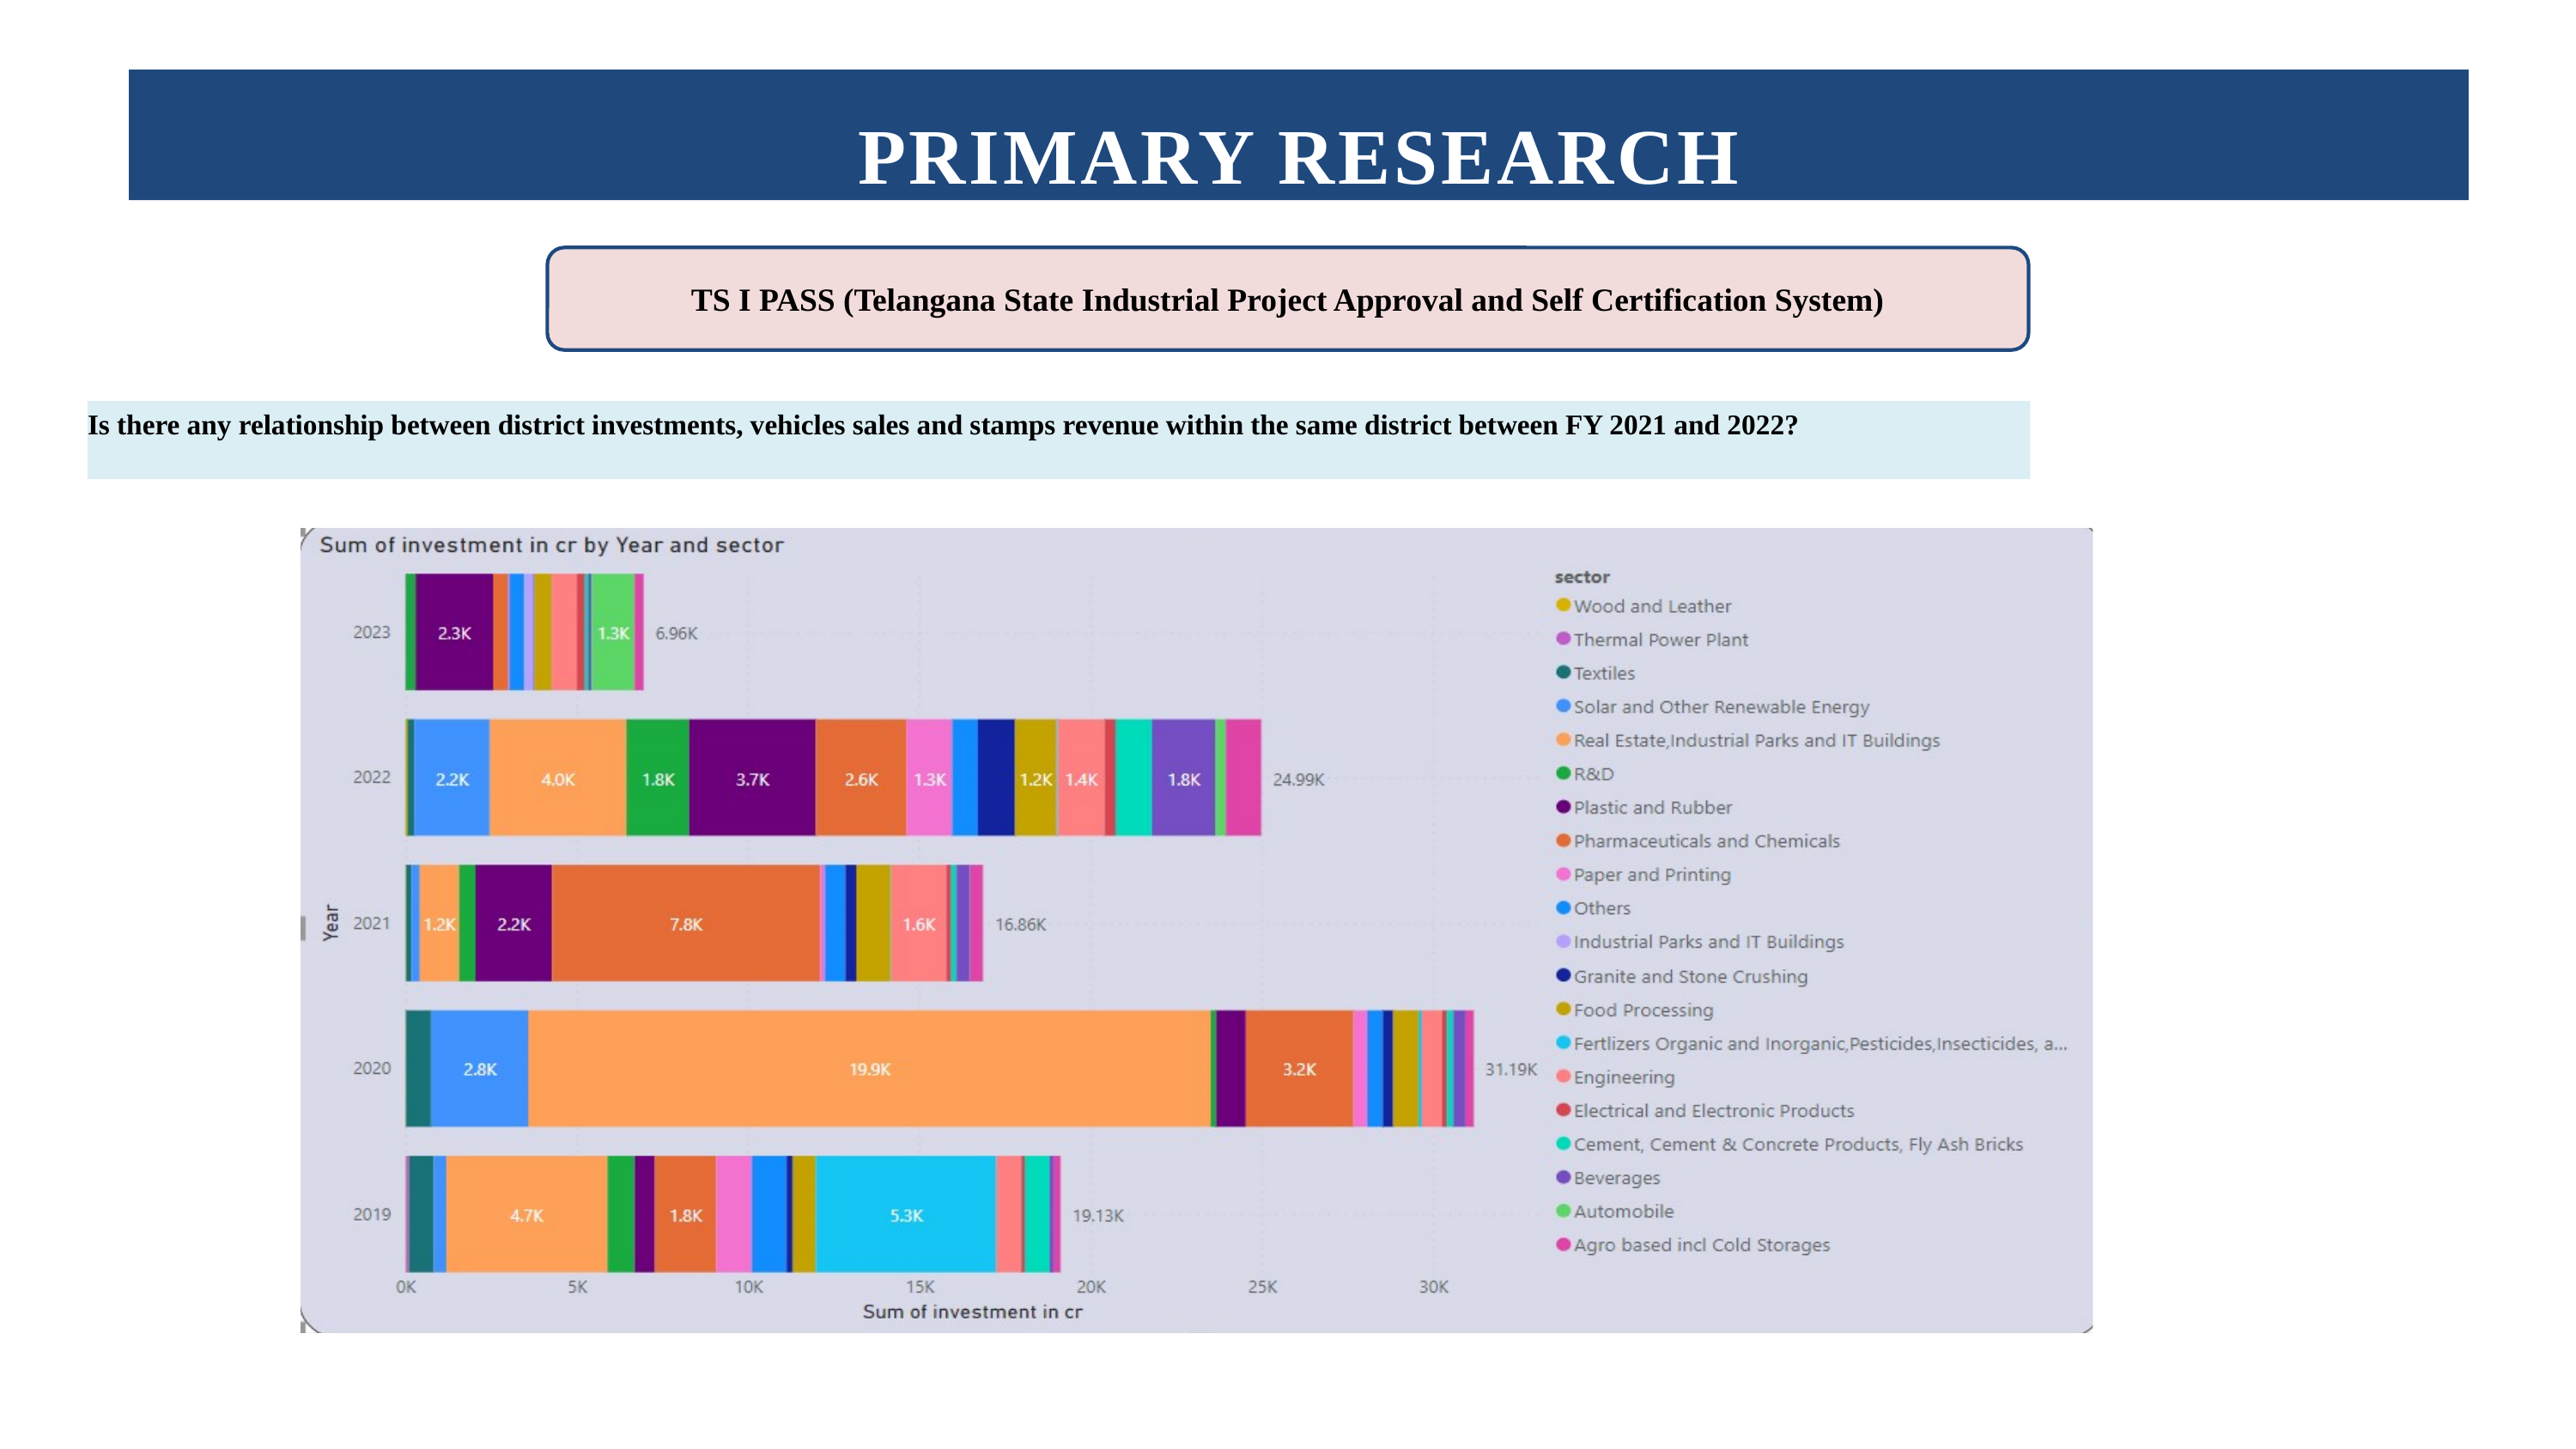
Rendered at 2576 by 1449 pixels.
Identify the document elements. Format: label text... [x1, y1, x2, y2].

text_box Is there any relationship between district investments, vehicles sales and stamps revenue within the same district between FY 2021 and 2022? [87, 401, 2031, 480]
text_box PRIMARY RESEARCH [129, 70, 2469, 201]
text_box TS I PASS (Telangana State Industrial Project Approval and Self Certification System) [545, 246, 2031, 352]
picture [300, 528, 2093, 1334]
